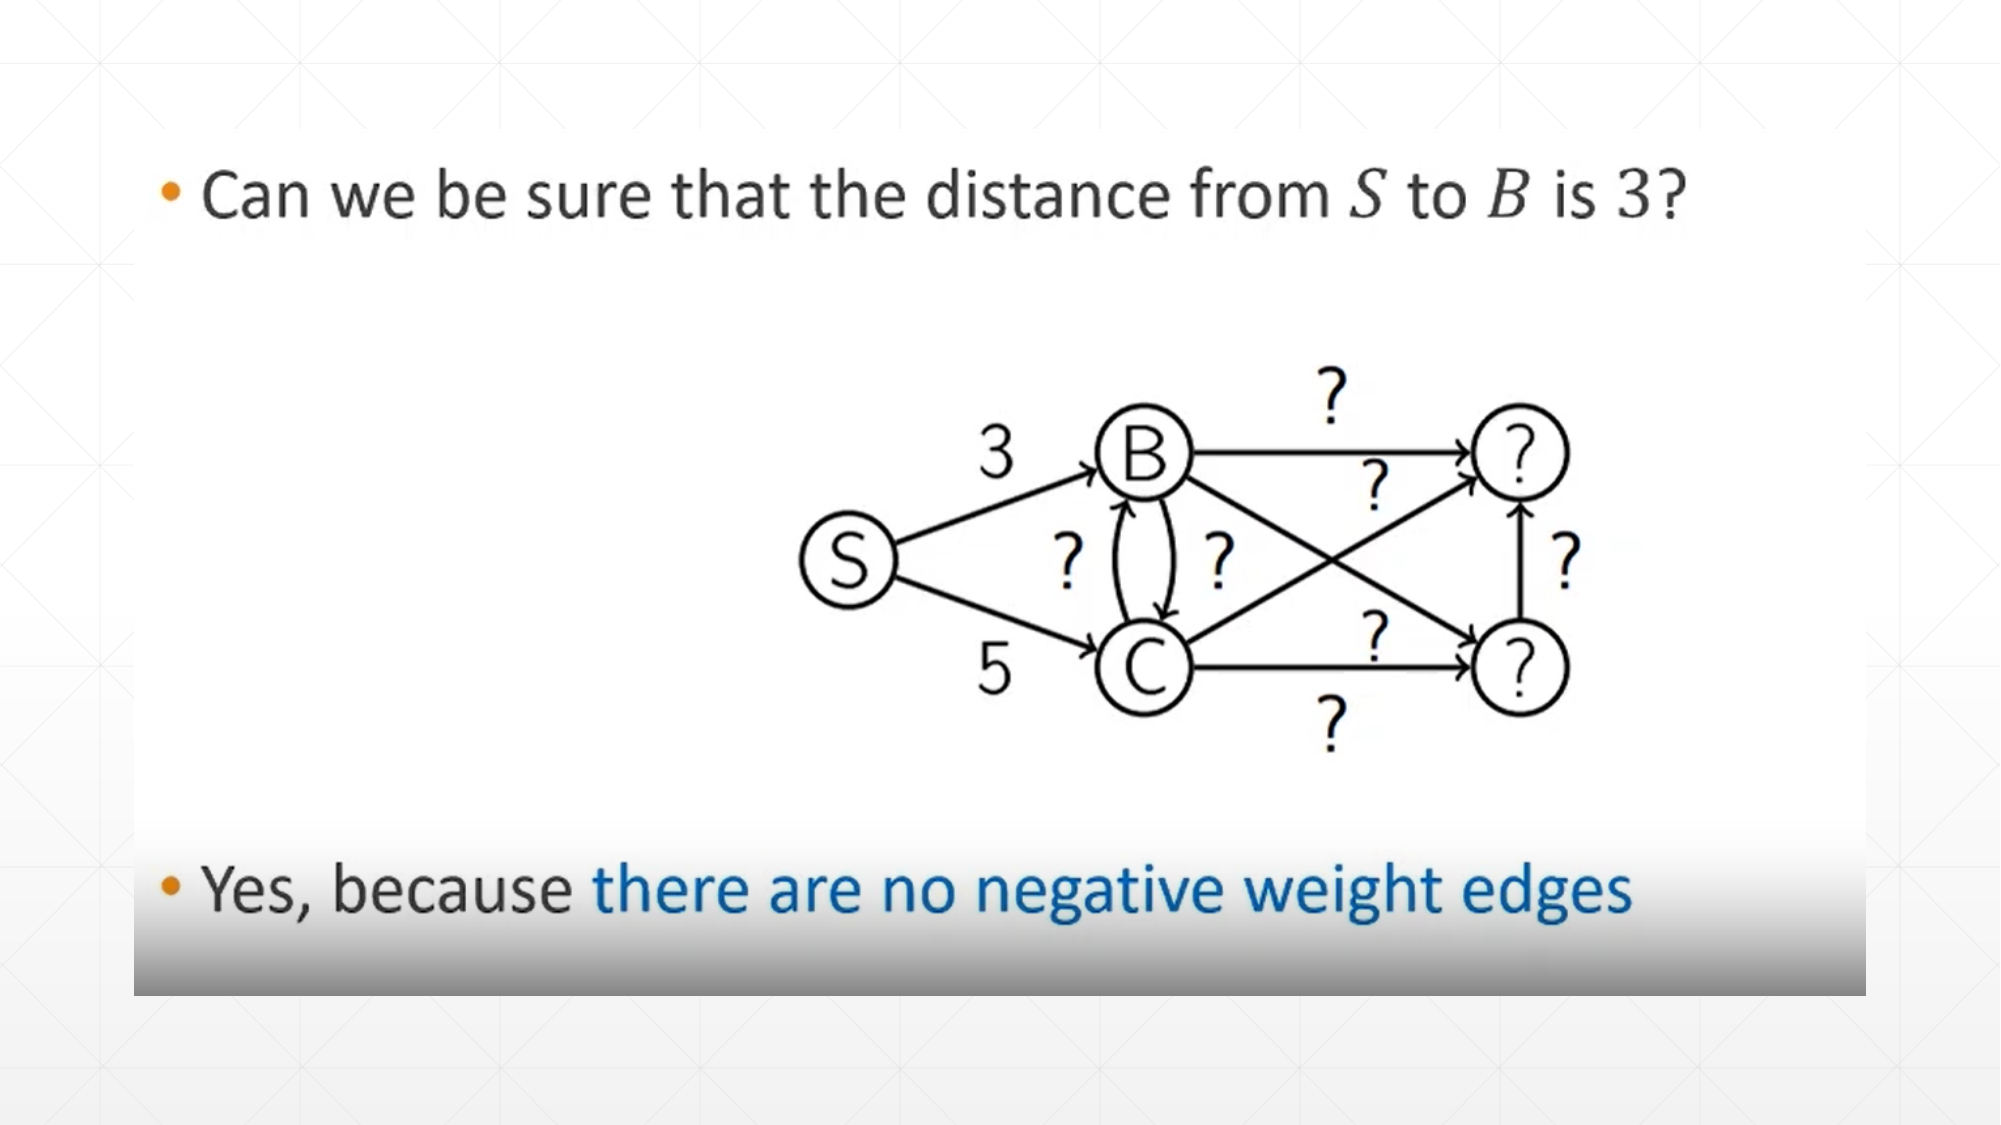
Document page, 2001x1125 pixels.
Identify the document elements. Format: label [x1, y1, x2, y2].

picture [134, 129, 1866, 996]
